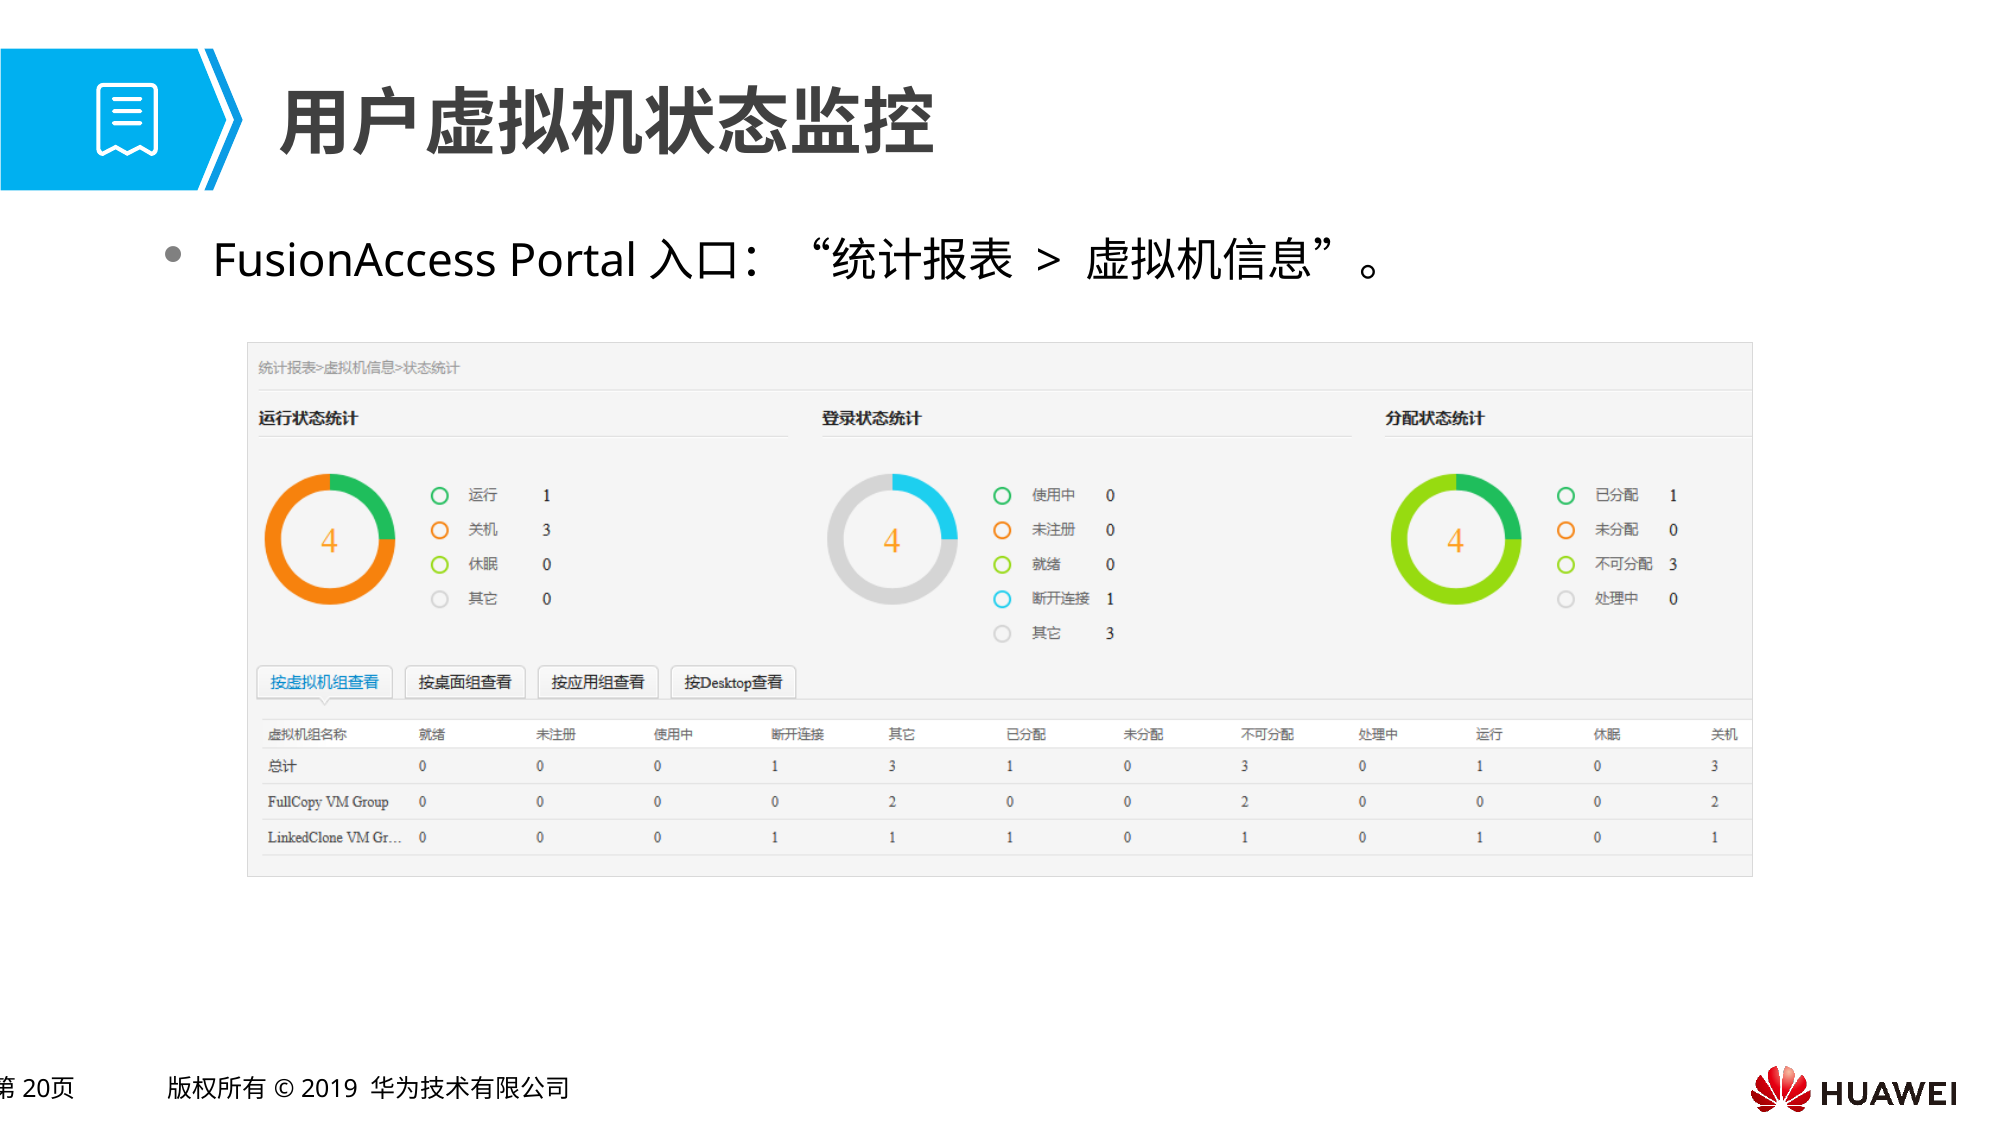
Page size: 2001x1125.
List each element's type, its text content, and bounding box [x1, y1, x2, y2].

title 用户虚拟机状态监控 [261, 67, 1875, 173]
picture [247, 342, 1753, 877]
list FusionAccess Portal入口：“统计报表 > 虚拟机信息”。 [149, 202, 1883, 971]
picture [1751, 1066, 1956, 1112]
